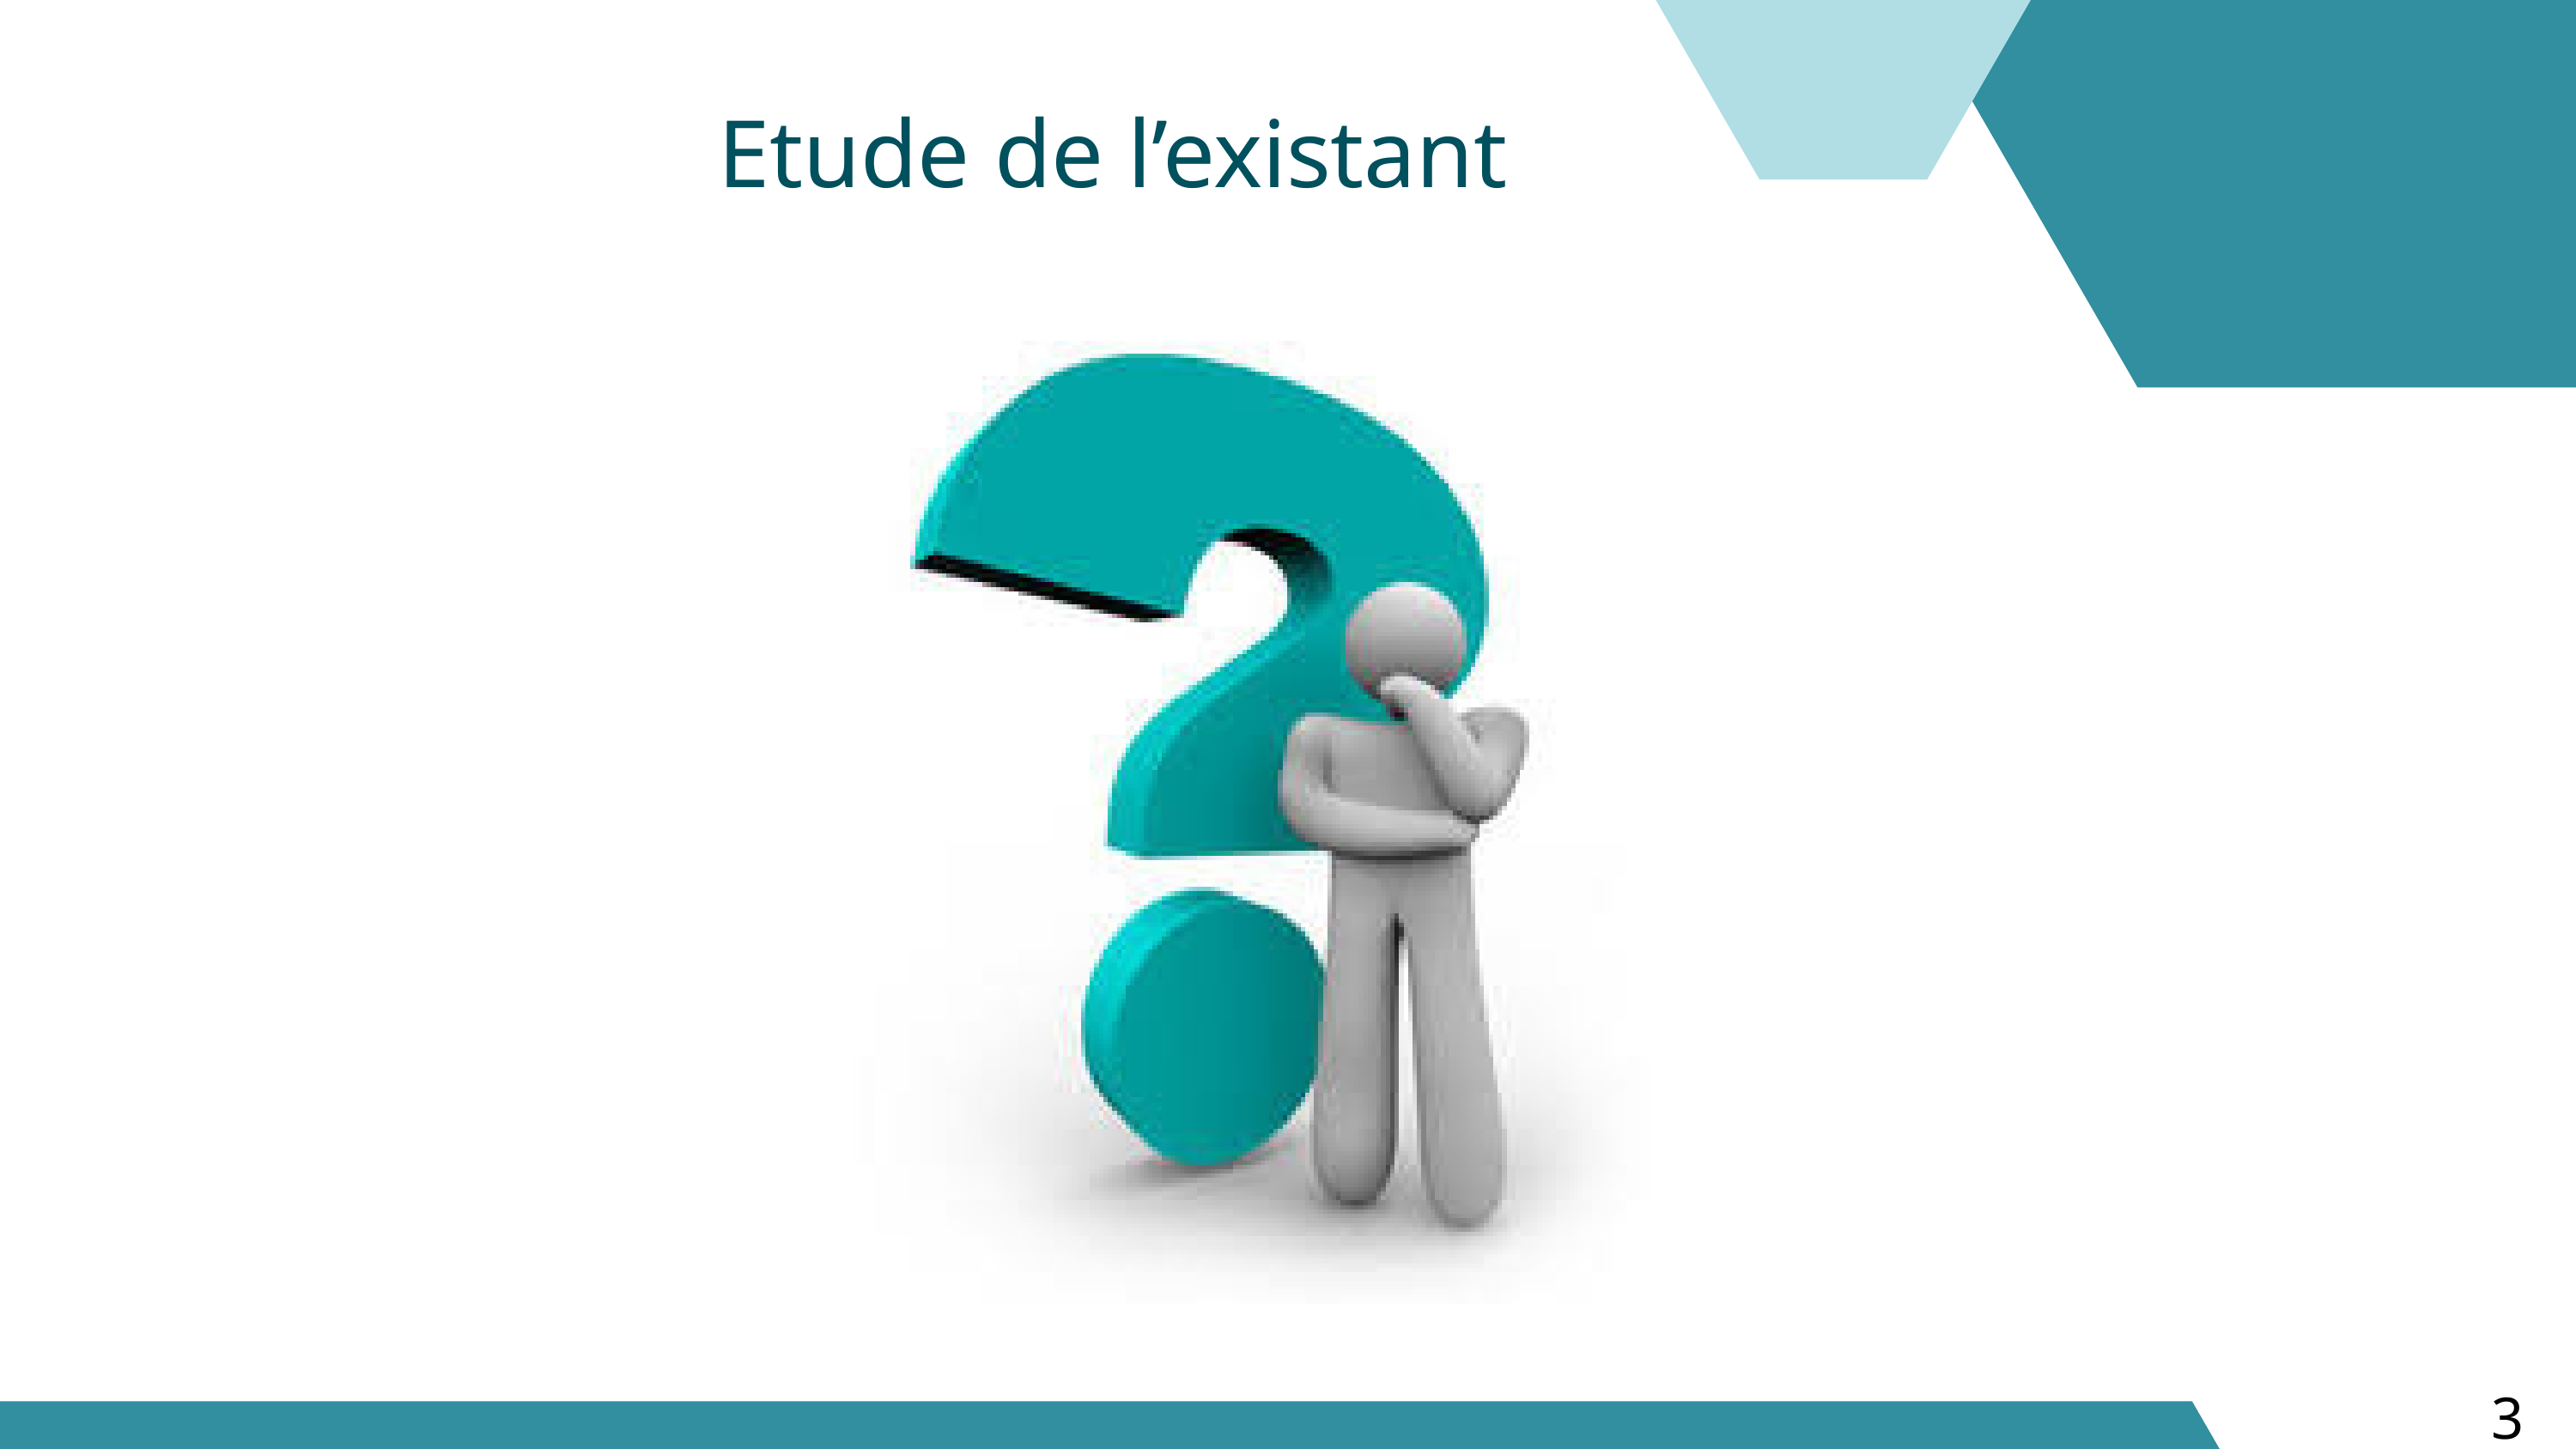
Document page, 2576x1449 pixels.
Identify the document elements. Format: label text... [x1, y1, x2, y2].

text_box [1913, 0, 2576, 388]
text_box 3 [2442, 1252, 2574, 1449]
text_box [1637, 0, 2050, 180]
text_box [767, 341, 1731, 1304]
text_box Etude de l’existant [547, 76, 1680, 206]
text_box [0, 1401, 2272, 1449]
